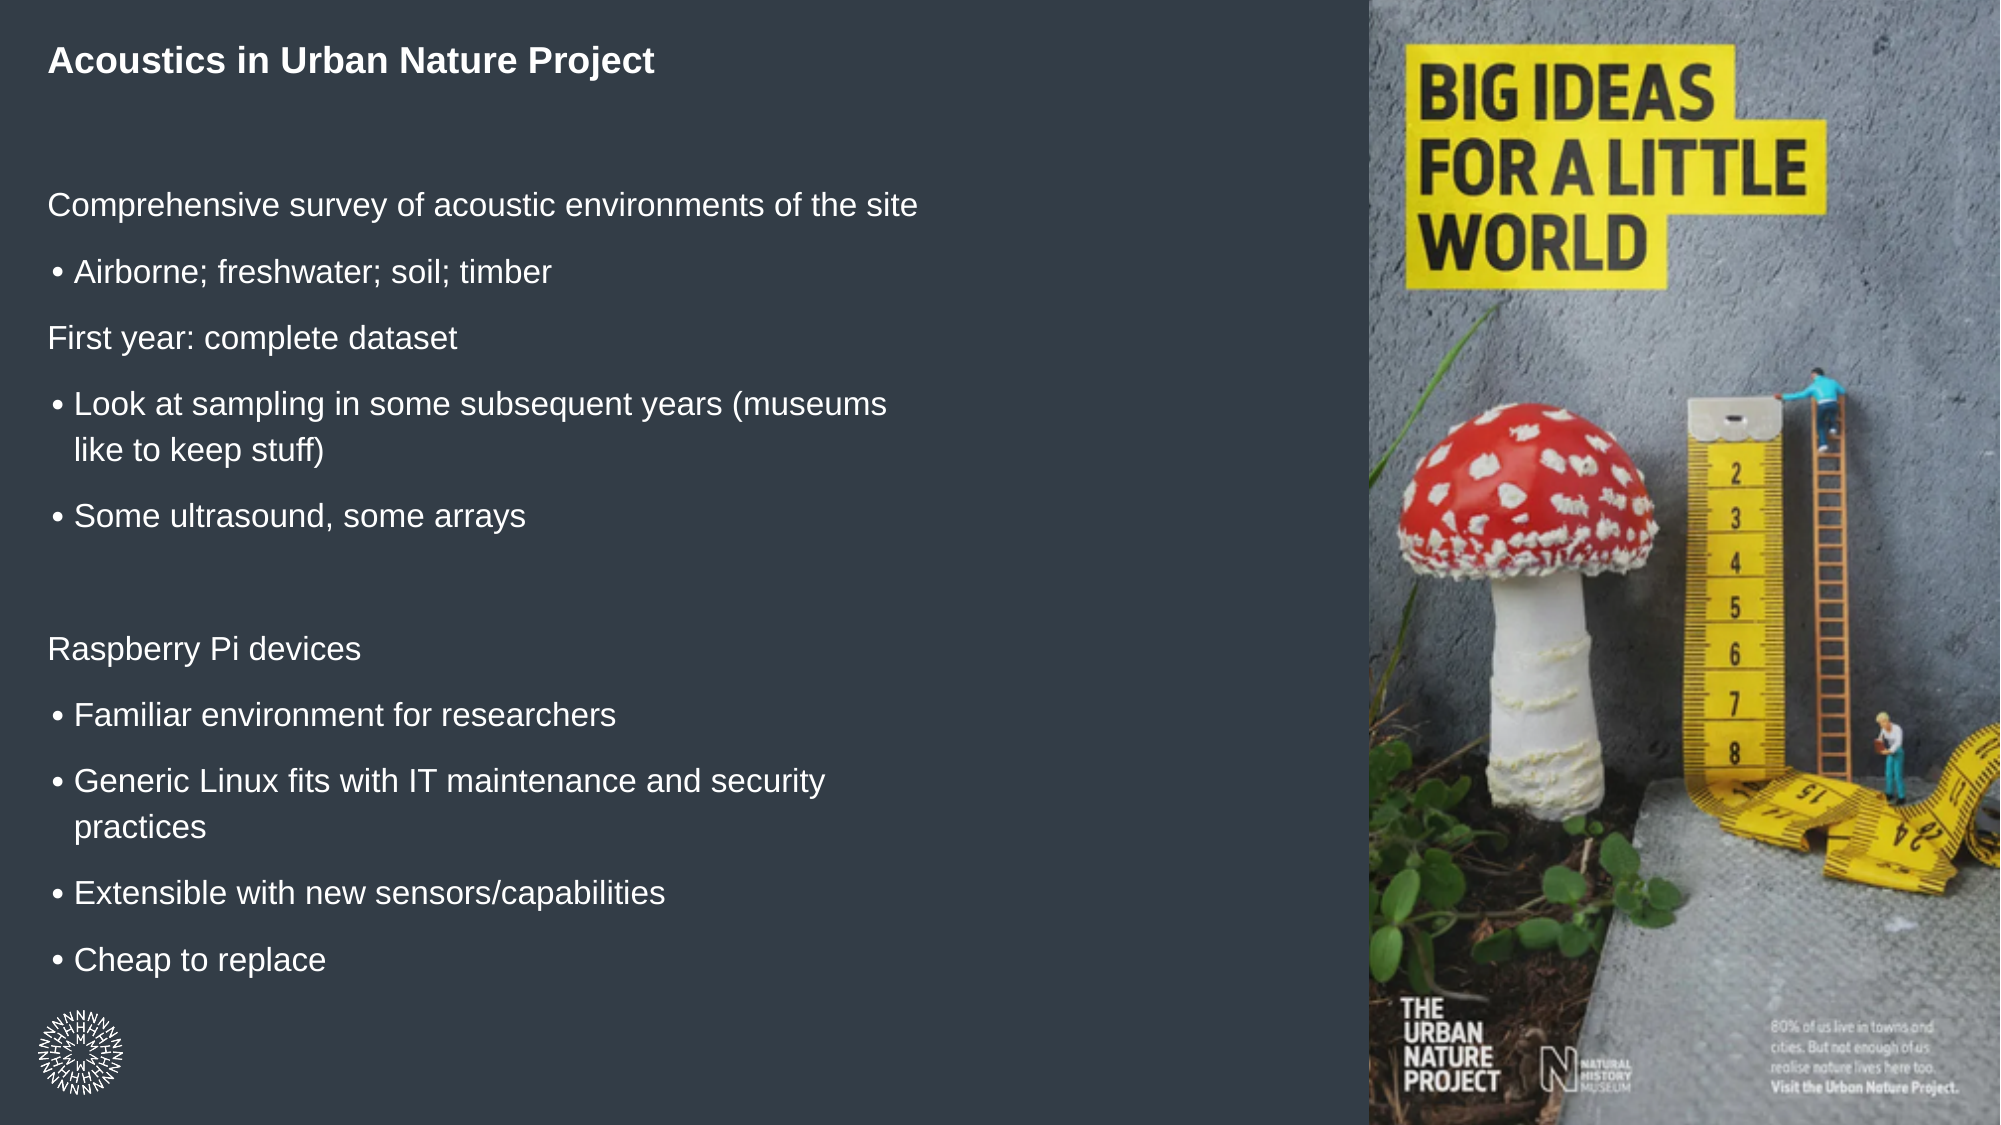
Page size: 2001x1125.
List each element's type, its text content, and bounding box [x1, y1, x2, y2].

title Acoustics in Urban Nature Project [47, 41, 934, 83]
picture [38, 1010, 123, 1095]
list Comprehensive survey of acoustic environments of the site Airborne; freshwater; soil; timber First year: complete dataset Look at sampling in some subsequent years (museums like to keep stuff) Some ultrasound, some arrays Raspberry Pi devices Familiar environment for researchers Generic Linux fits with IT maintenance and security practices Extensible with new sensors/capabilities Cheap to replace [47, 178, 934, 947]
picture [1369, 0, 2000, 1125]
